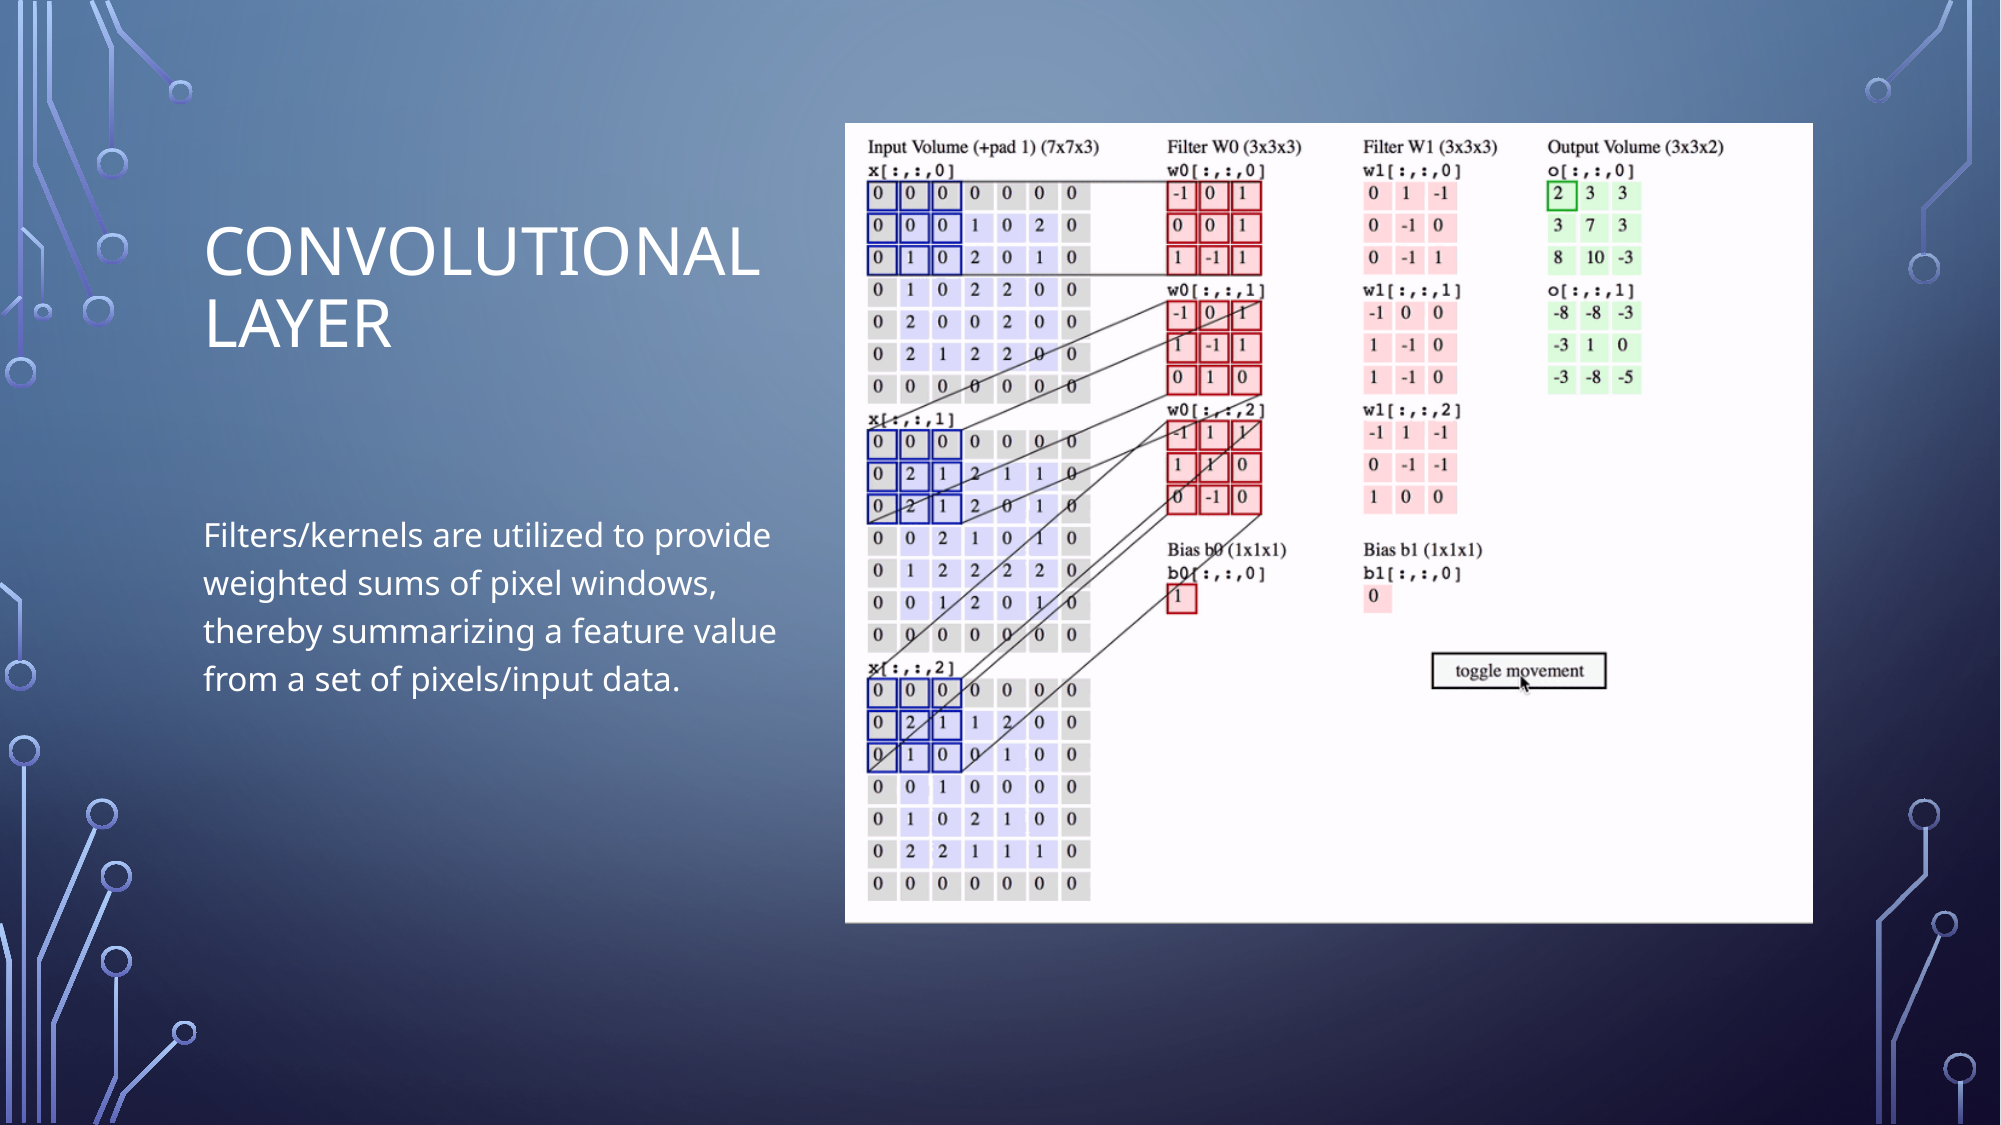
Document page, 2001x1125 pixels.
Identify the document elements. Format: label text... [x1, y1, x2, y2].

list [845, 123, 1813, 924]
list Filters/kernels are utilized to provide weighted sums of pixel windows, thereby summarizing a feature value from a set of pixels/input data. [188, 369, 821, 950]
title Convolutional Layer [188, 99, 821, 369]
